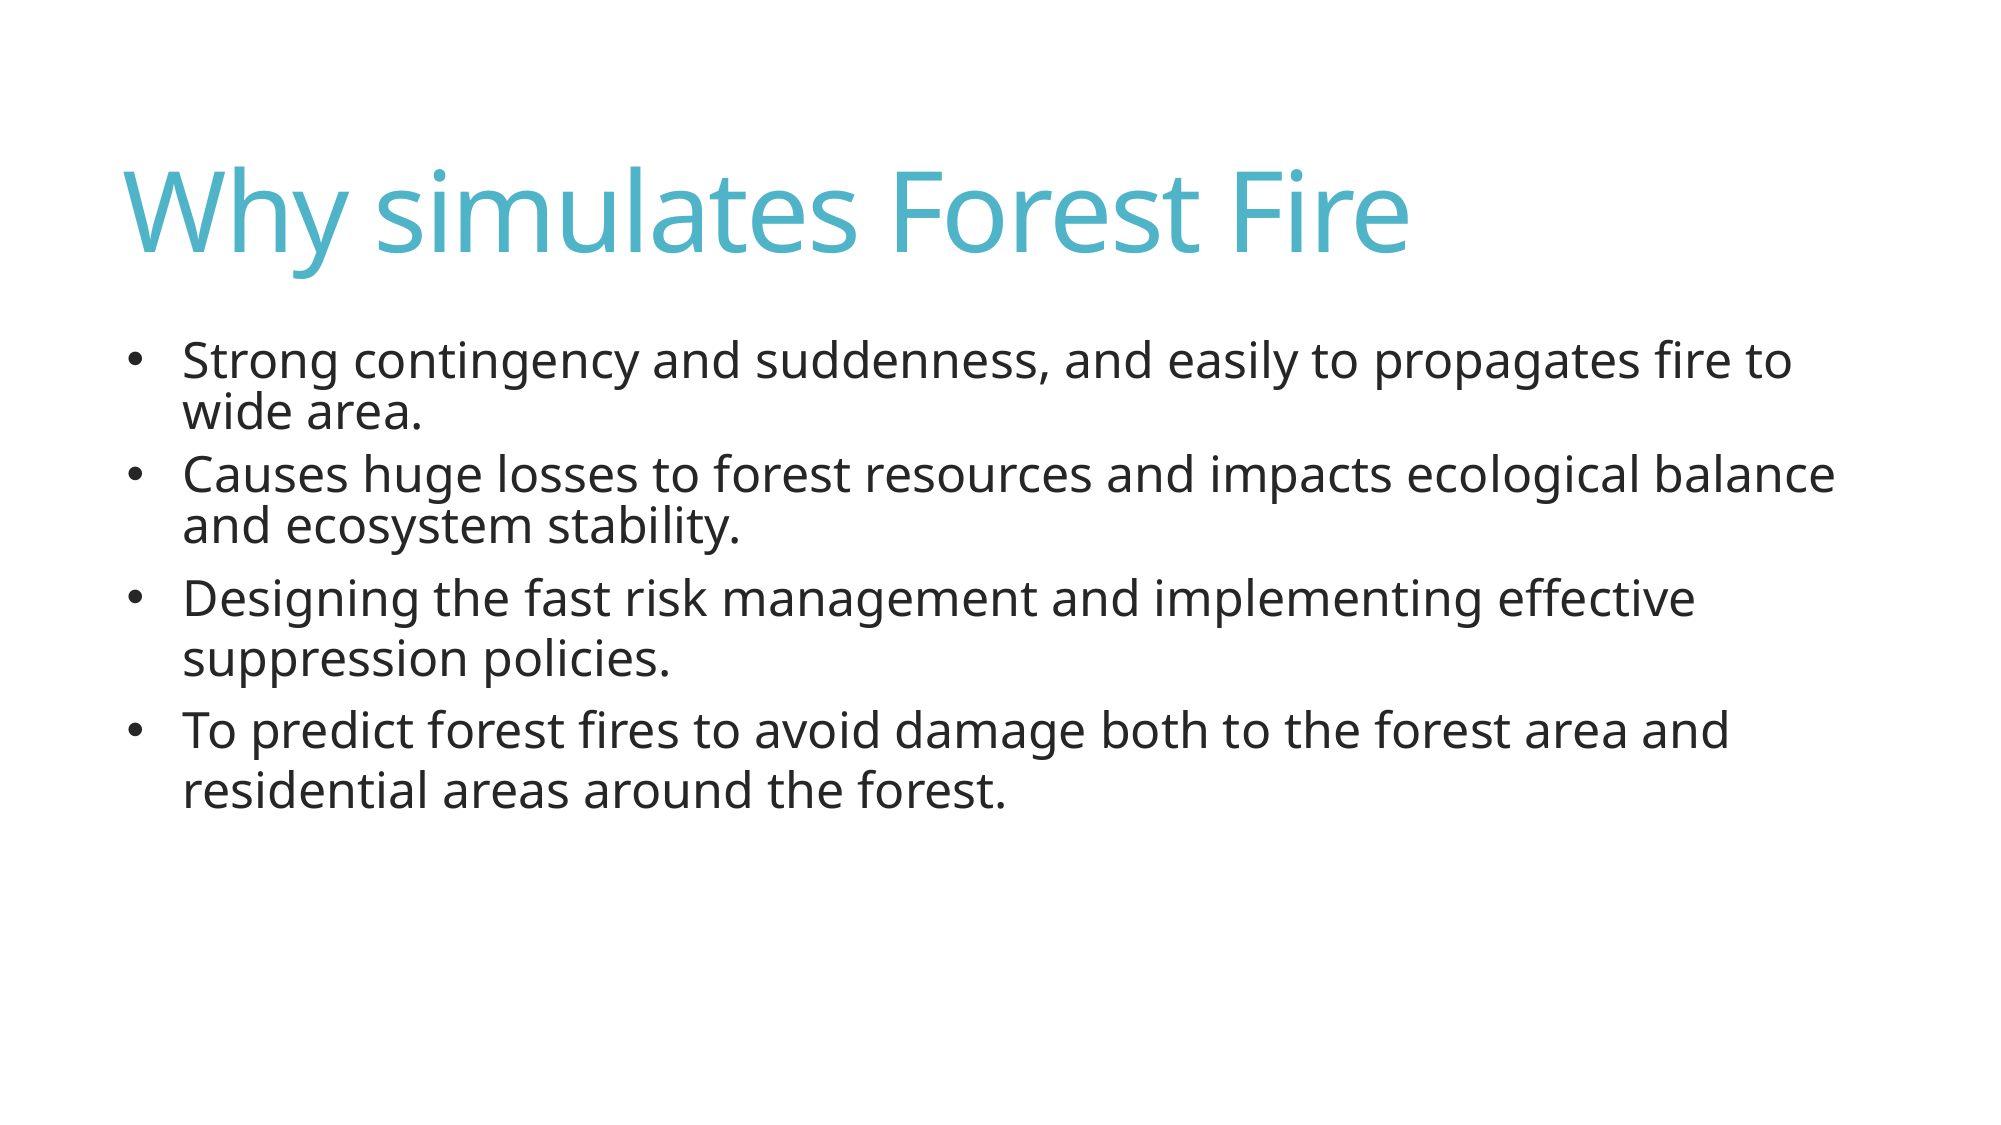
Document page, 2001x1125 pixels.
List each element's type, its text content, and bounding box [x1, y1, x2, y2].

list Strong contingency and suddenness, and easily to propagates fire to wide area. Causes huge losses to forest resources and impacts ecological balance and ecosystem stability. Designing the fast risk management and implementing effective suppression policies. To predict forest fires to avoid damage both to the forest area and residential areas around the forest. [111, 329, 1876, 948]
title Why simulates Forest Fire [107, 81, 1875, 354]
